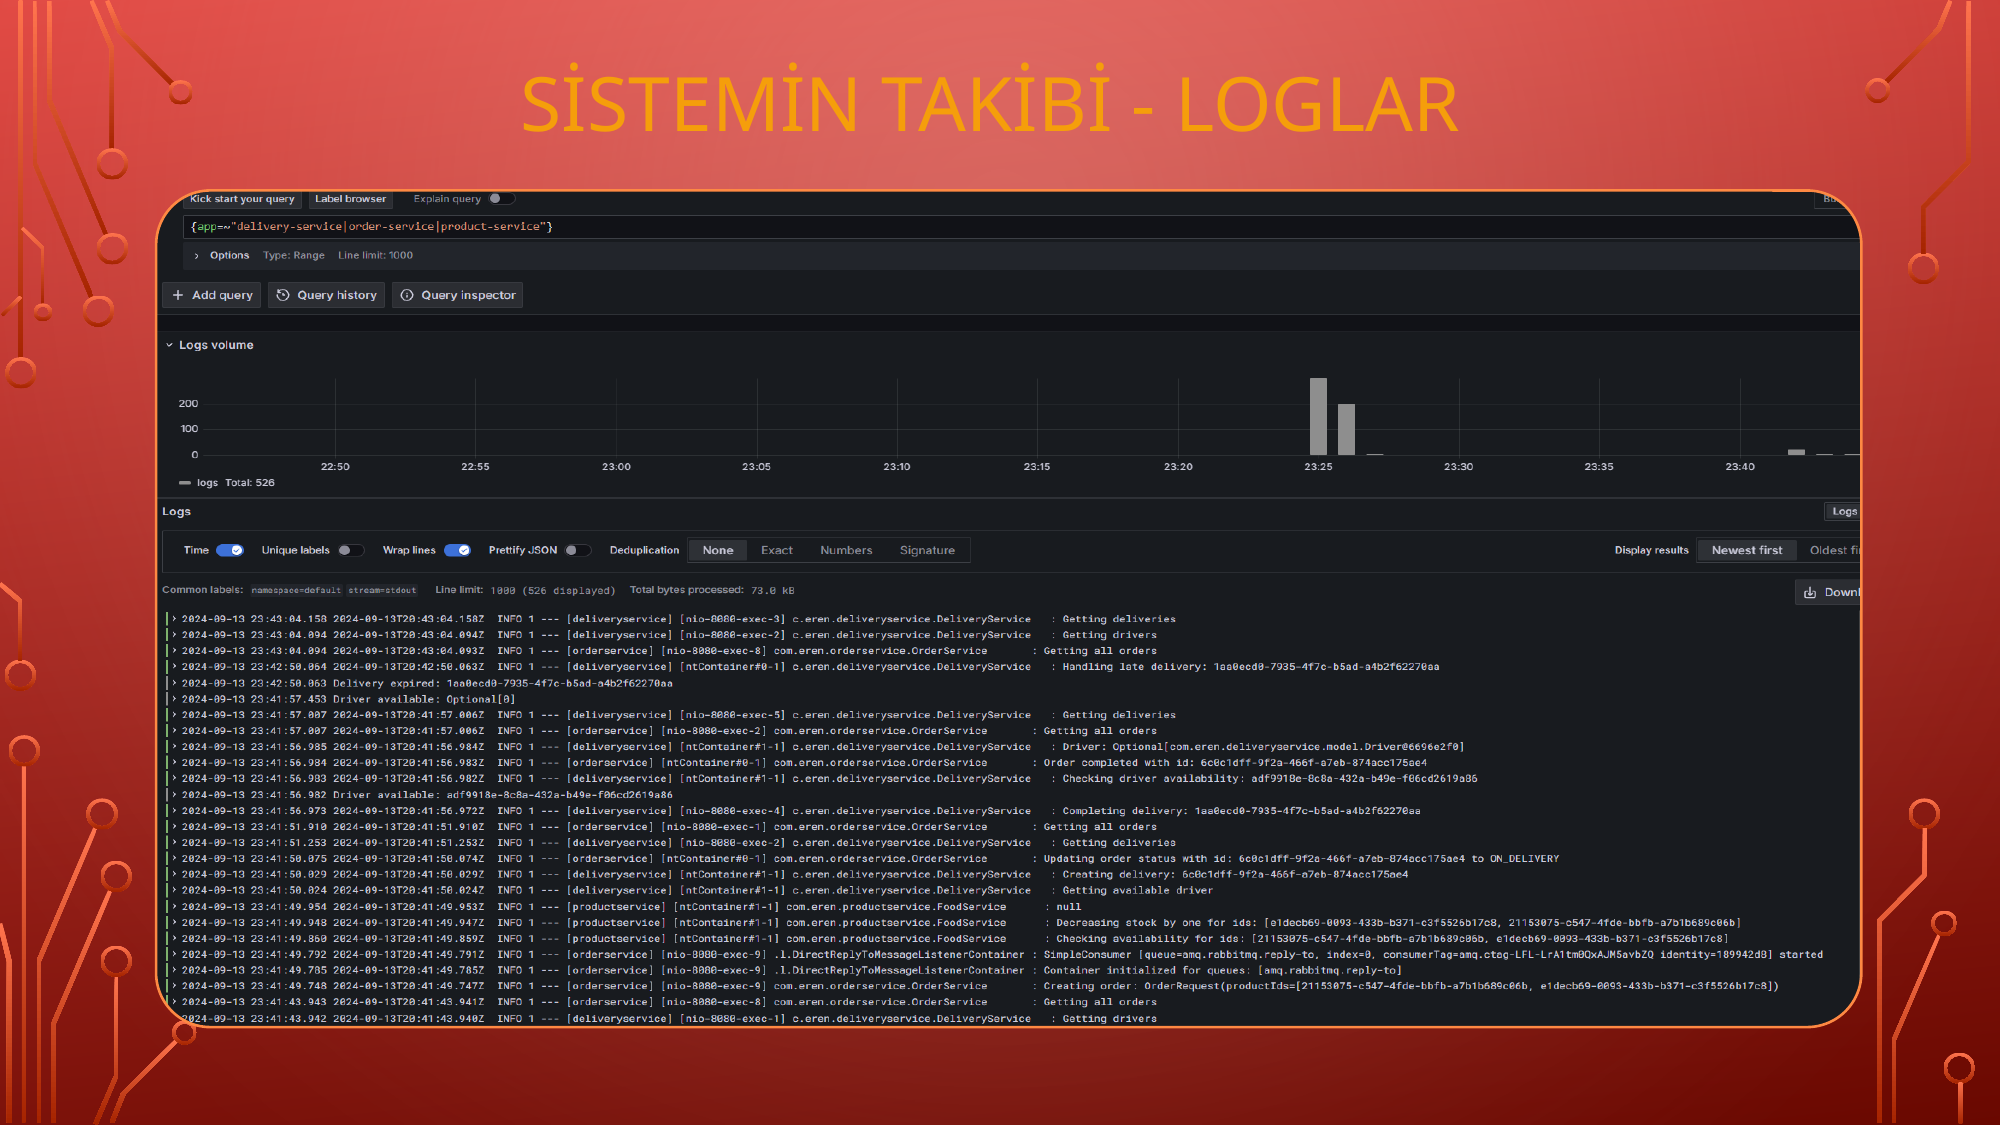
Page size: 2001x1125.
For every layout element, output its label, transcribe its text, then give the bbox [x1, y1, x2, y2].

text_box [154, 189, 1863, 1029]
title Sistemin takibi - LOGLAR [205, 38, 1831, 177]
